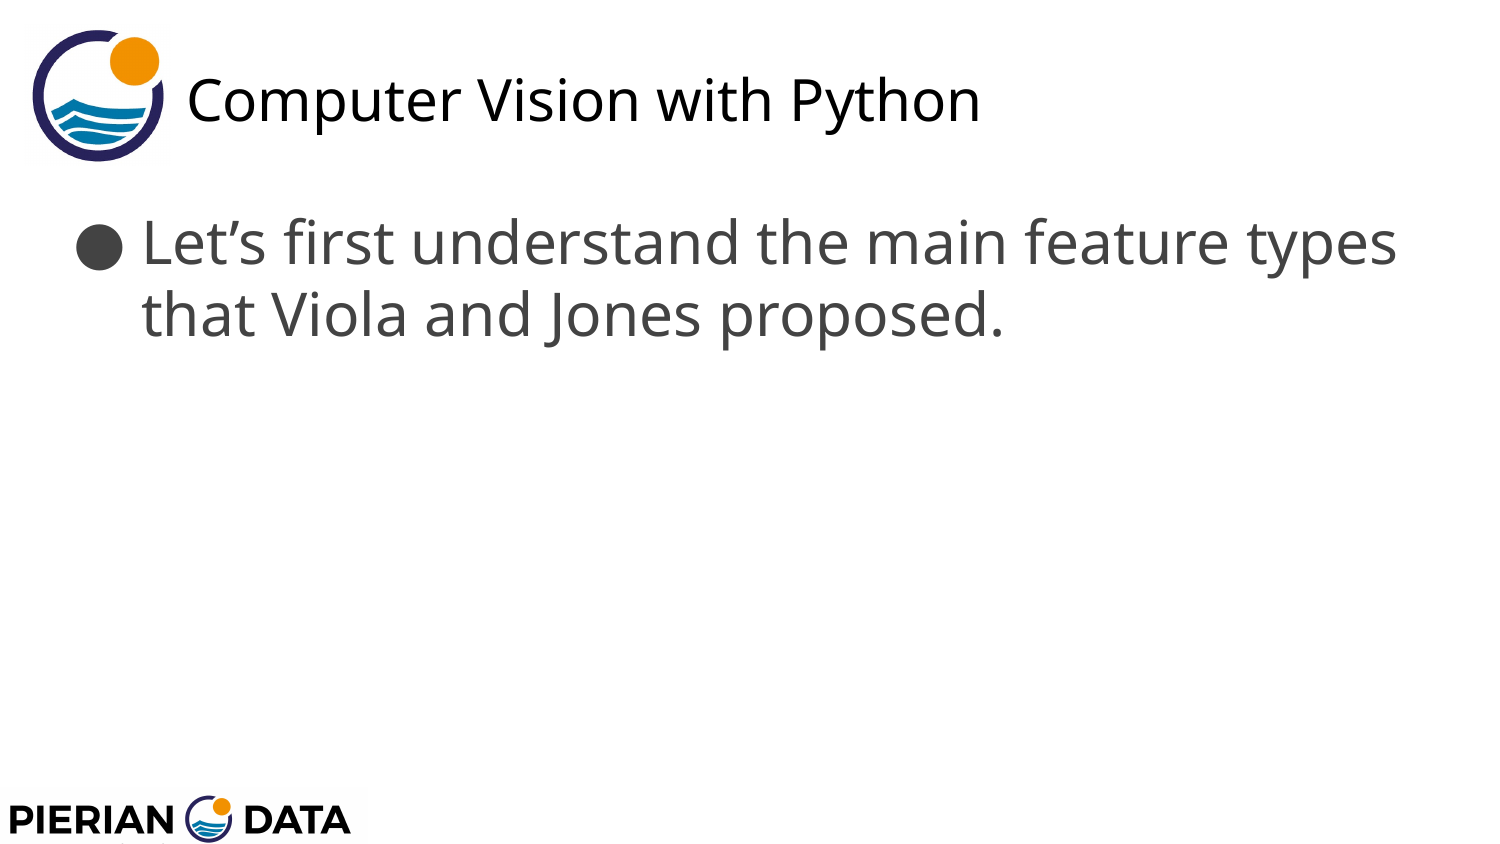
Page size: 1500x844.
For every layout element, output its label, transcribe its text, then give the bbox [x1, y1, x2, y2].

picture [24, 24, 172, 167]
title Computer Vision with Python [176, 48, 1449, 143]
picture [0, 787, 368, 844]
list Let’s first understand the main feature types that Viola and Jones proposed. [51, 189, 1476, 750]
